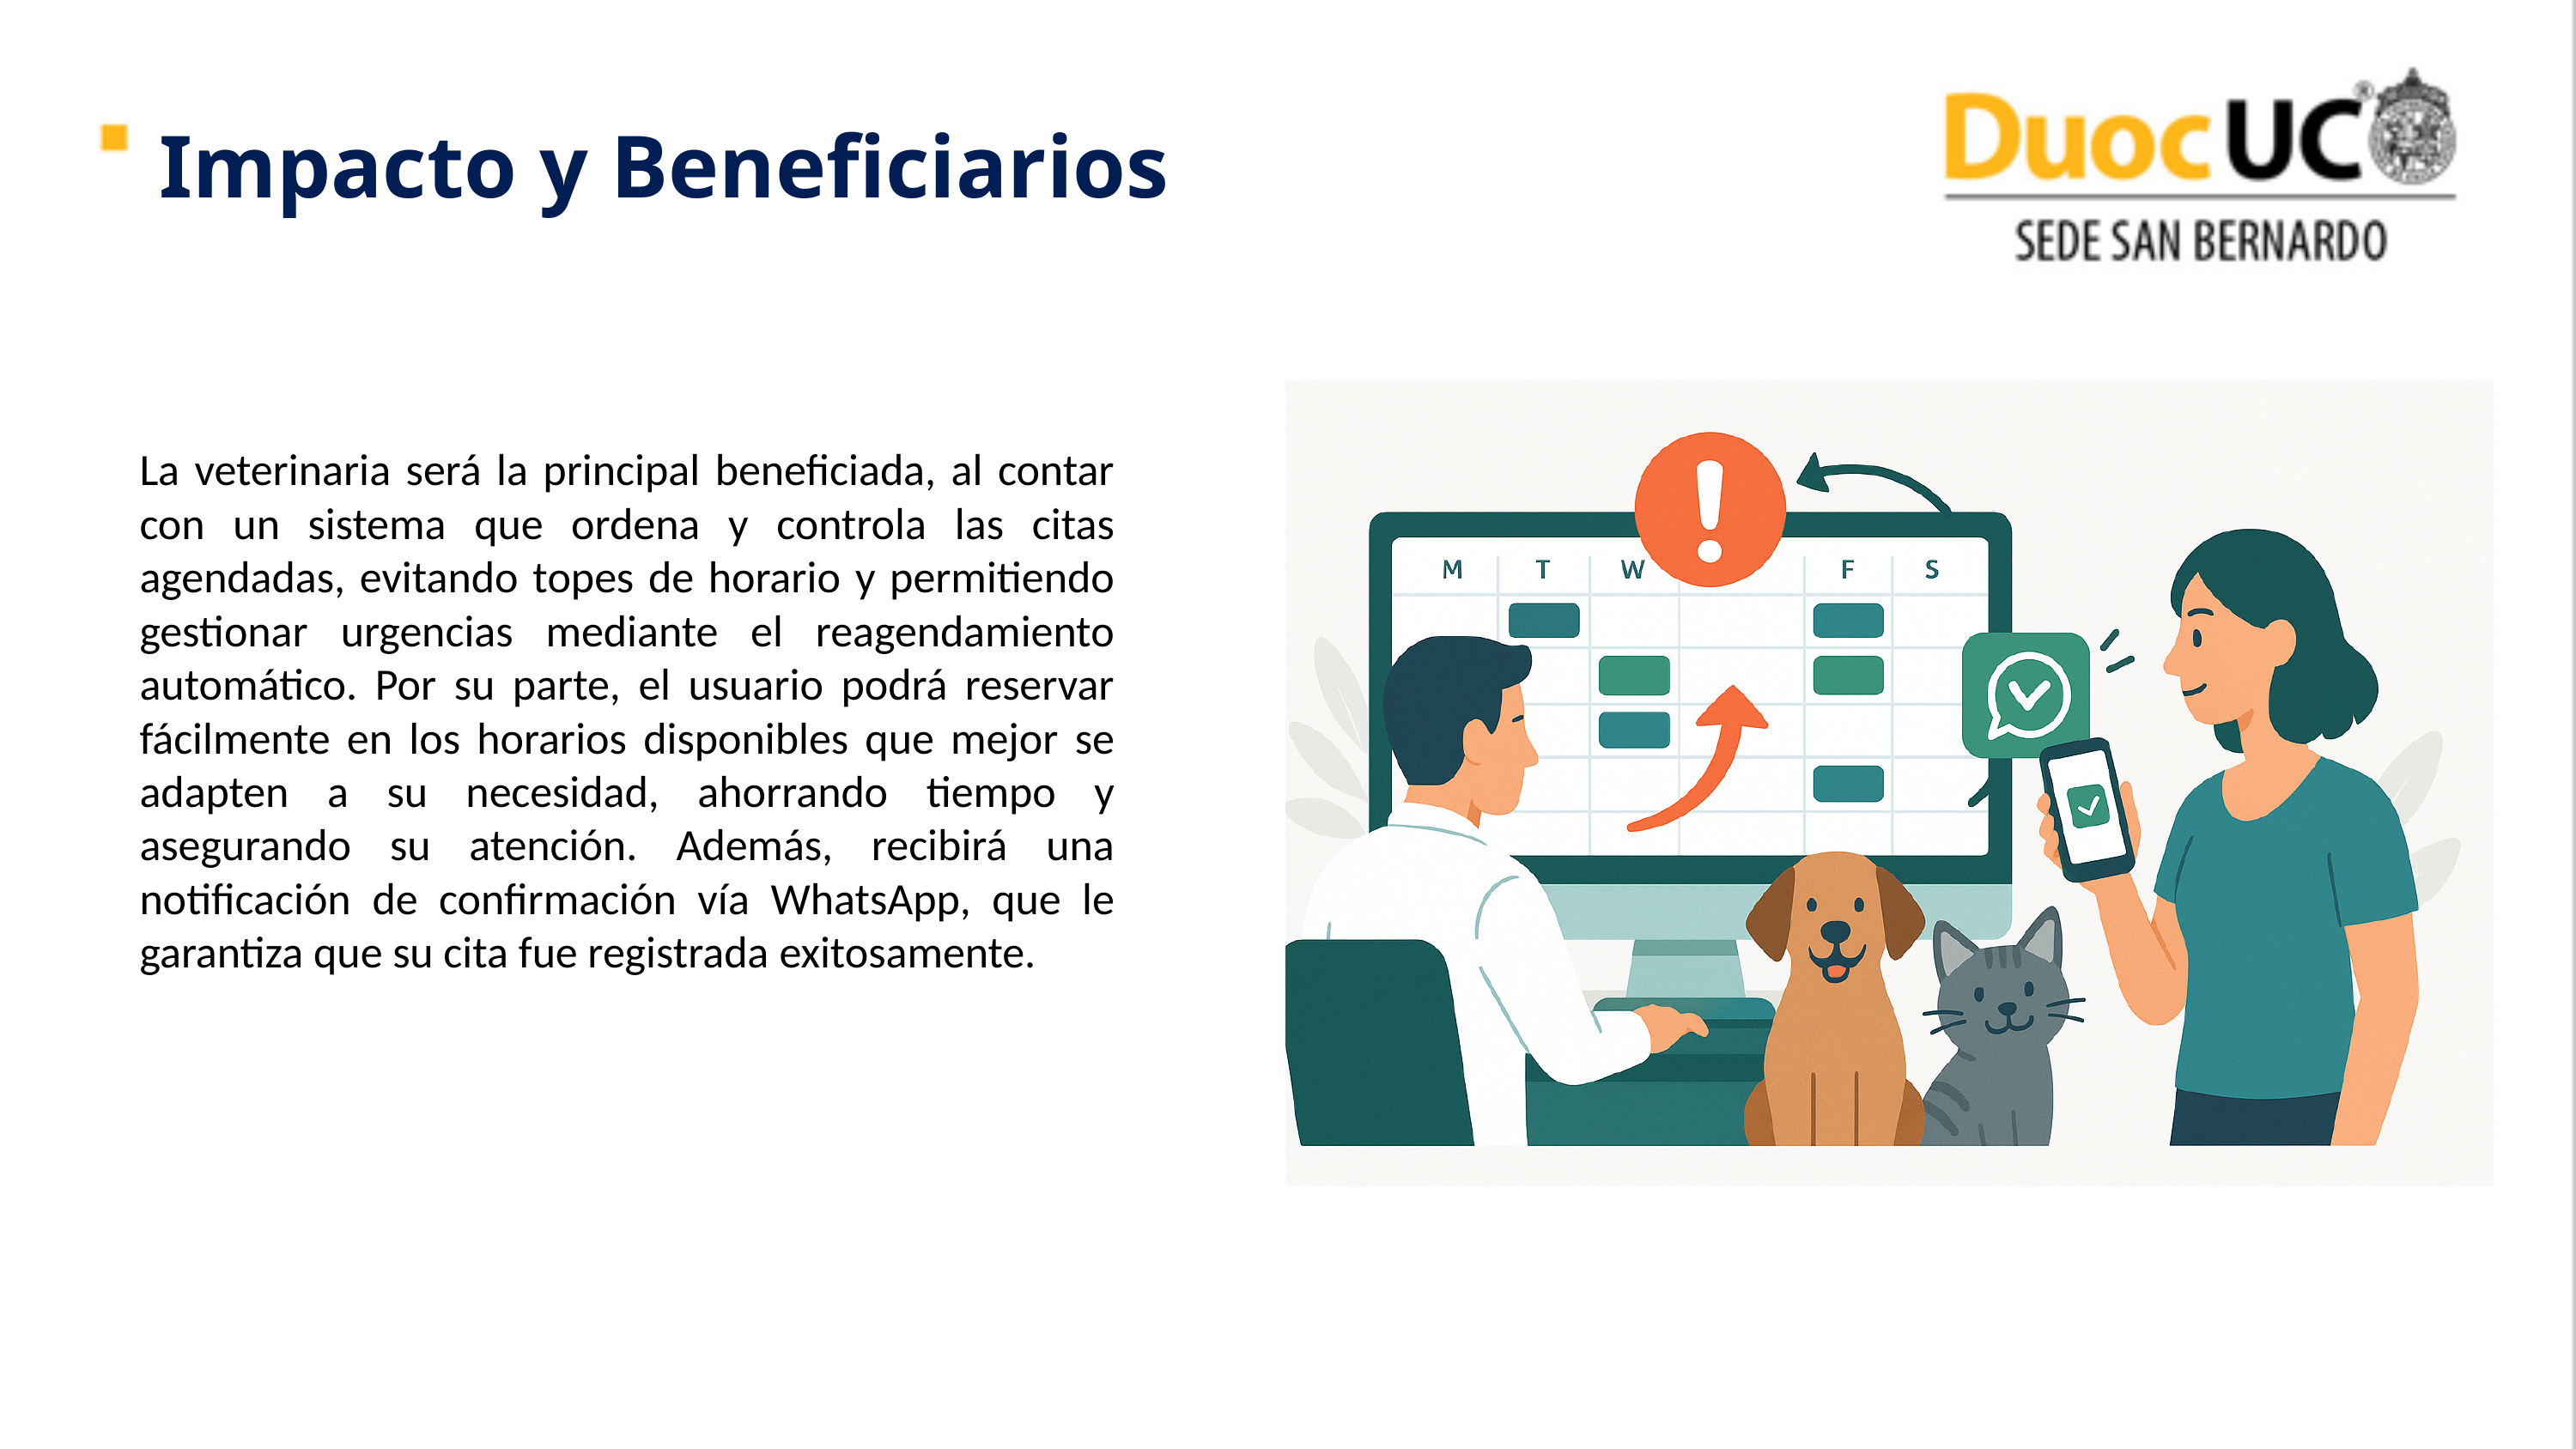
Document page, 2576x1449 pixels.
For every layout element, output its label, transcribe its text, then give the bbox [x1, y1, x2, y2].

text_box La veterinaria será la principal beneficiada, al contar con un sistema que ordena y controla las citas agendadas, evitando topes de horario y permitiendo gestionar urgencias mediante el reagendamiento automático. Por su parte, el usuario podrá reservar fácilmente en los horarios disponibles que mejor se adapten a su necesidad, ahorrando tiempo y asegurando su atención. Además, recibirá una notificación de confirmación vía WhatsApp, que le garantiza que su cita fue registrada exitosamente. [126, 380, 1127, 1038]
picture [0, 0, 2576, 1449]
text_box Impacto y Beneficiarios [159, 64, 1728, 215]
